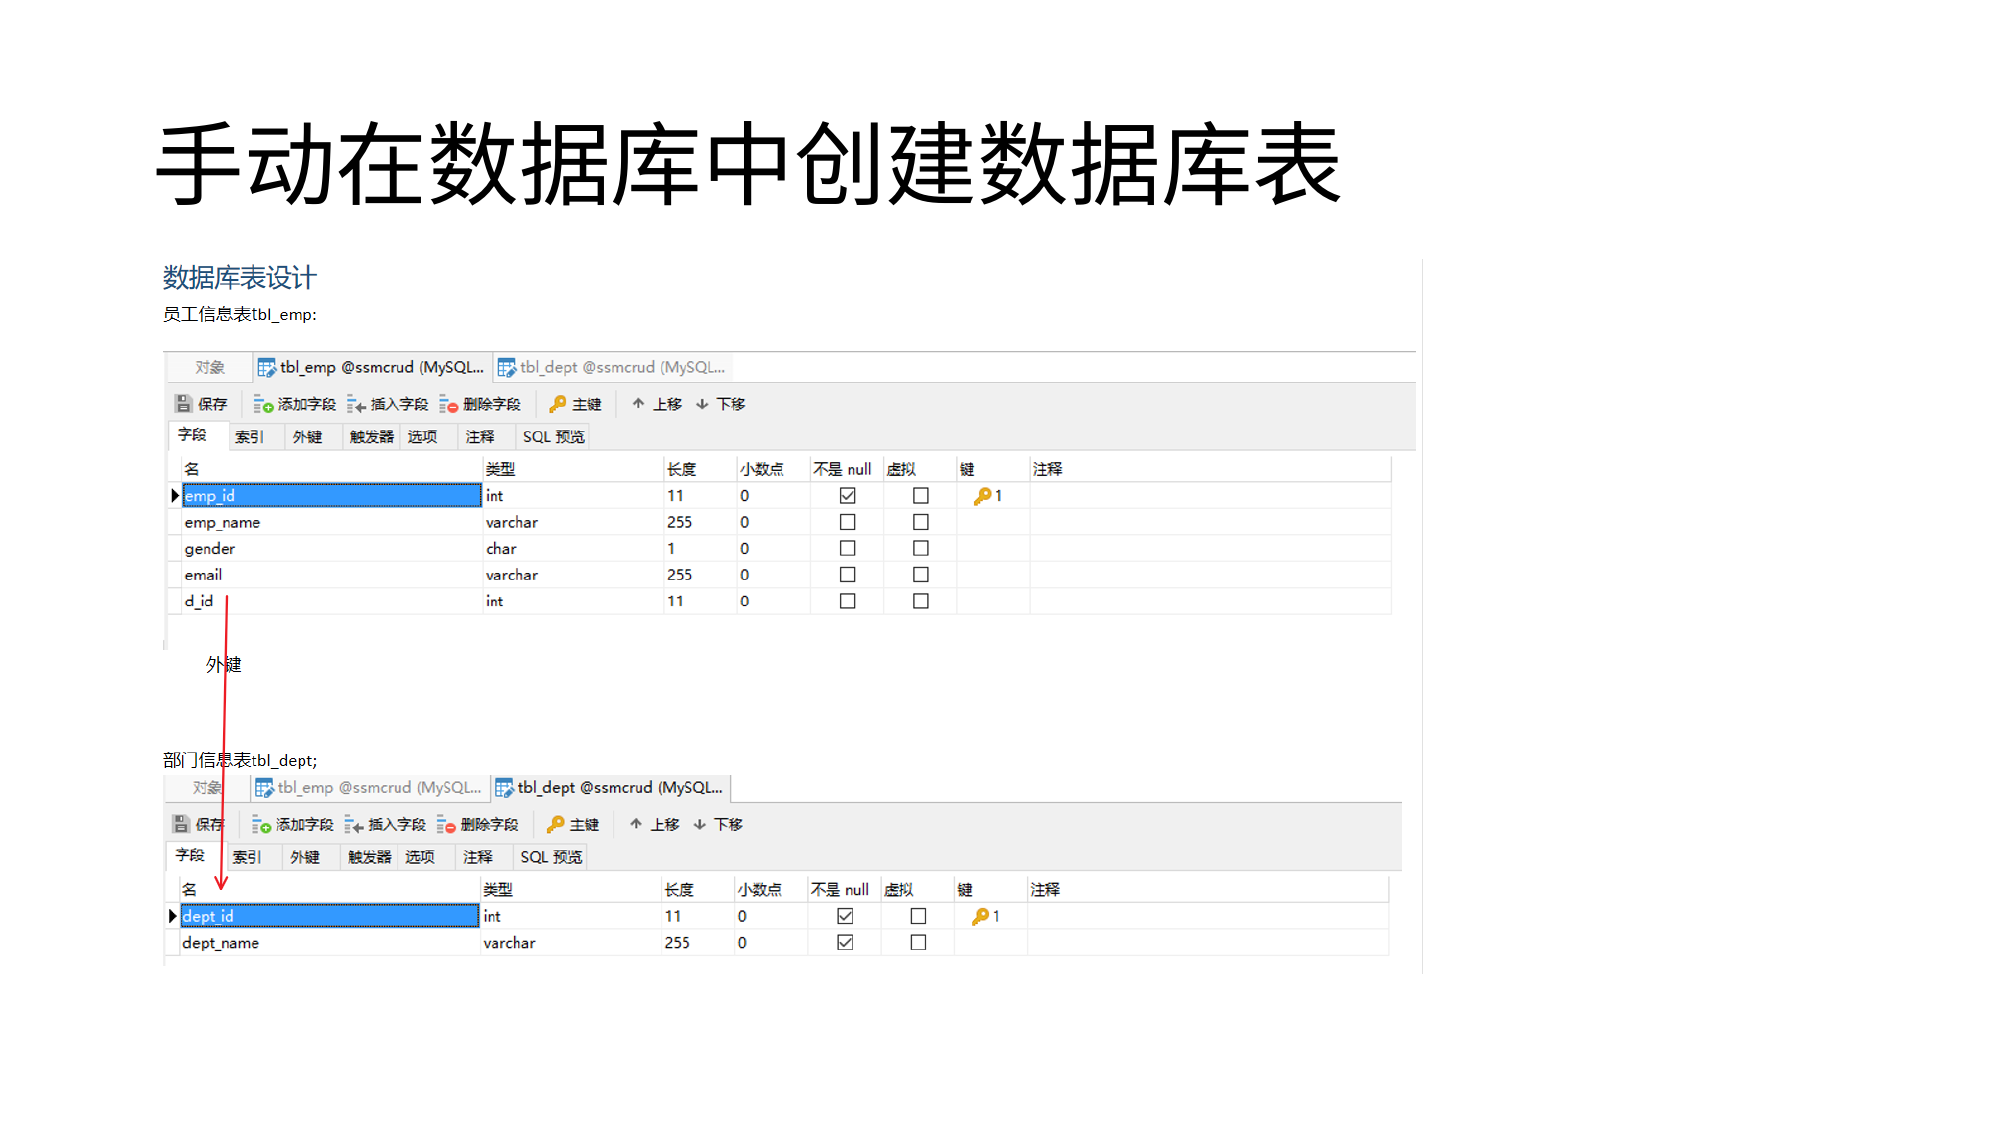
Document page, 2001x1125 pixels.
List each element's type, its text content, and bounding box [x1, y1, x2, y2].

picture [158, 259, 1428, 974]
title 手动在数据库中创建数据库表 [137, 59, 1863, 278]
